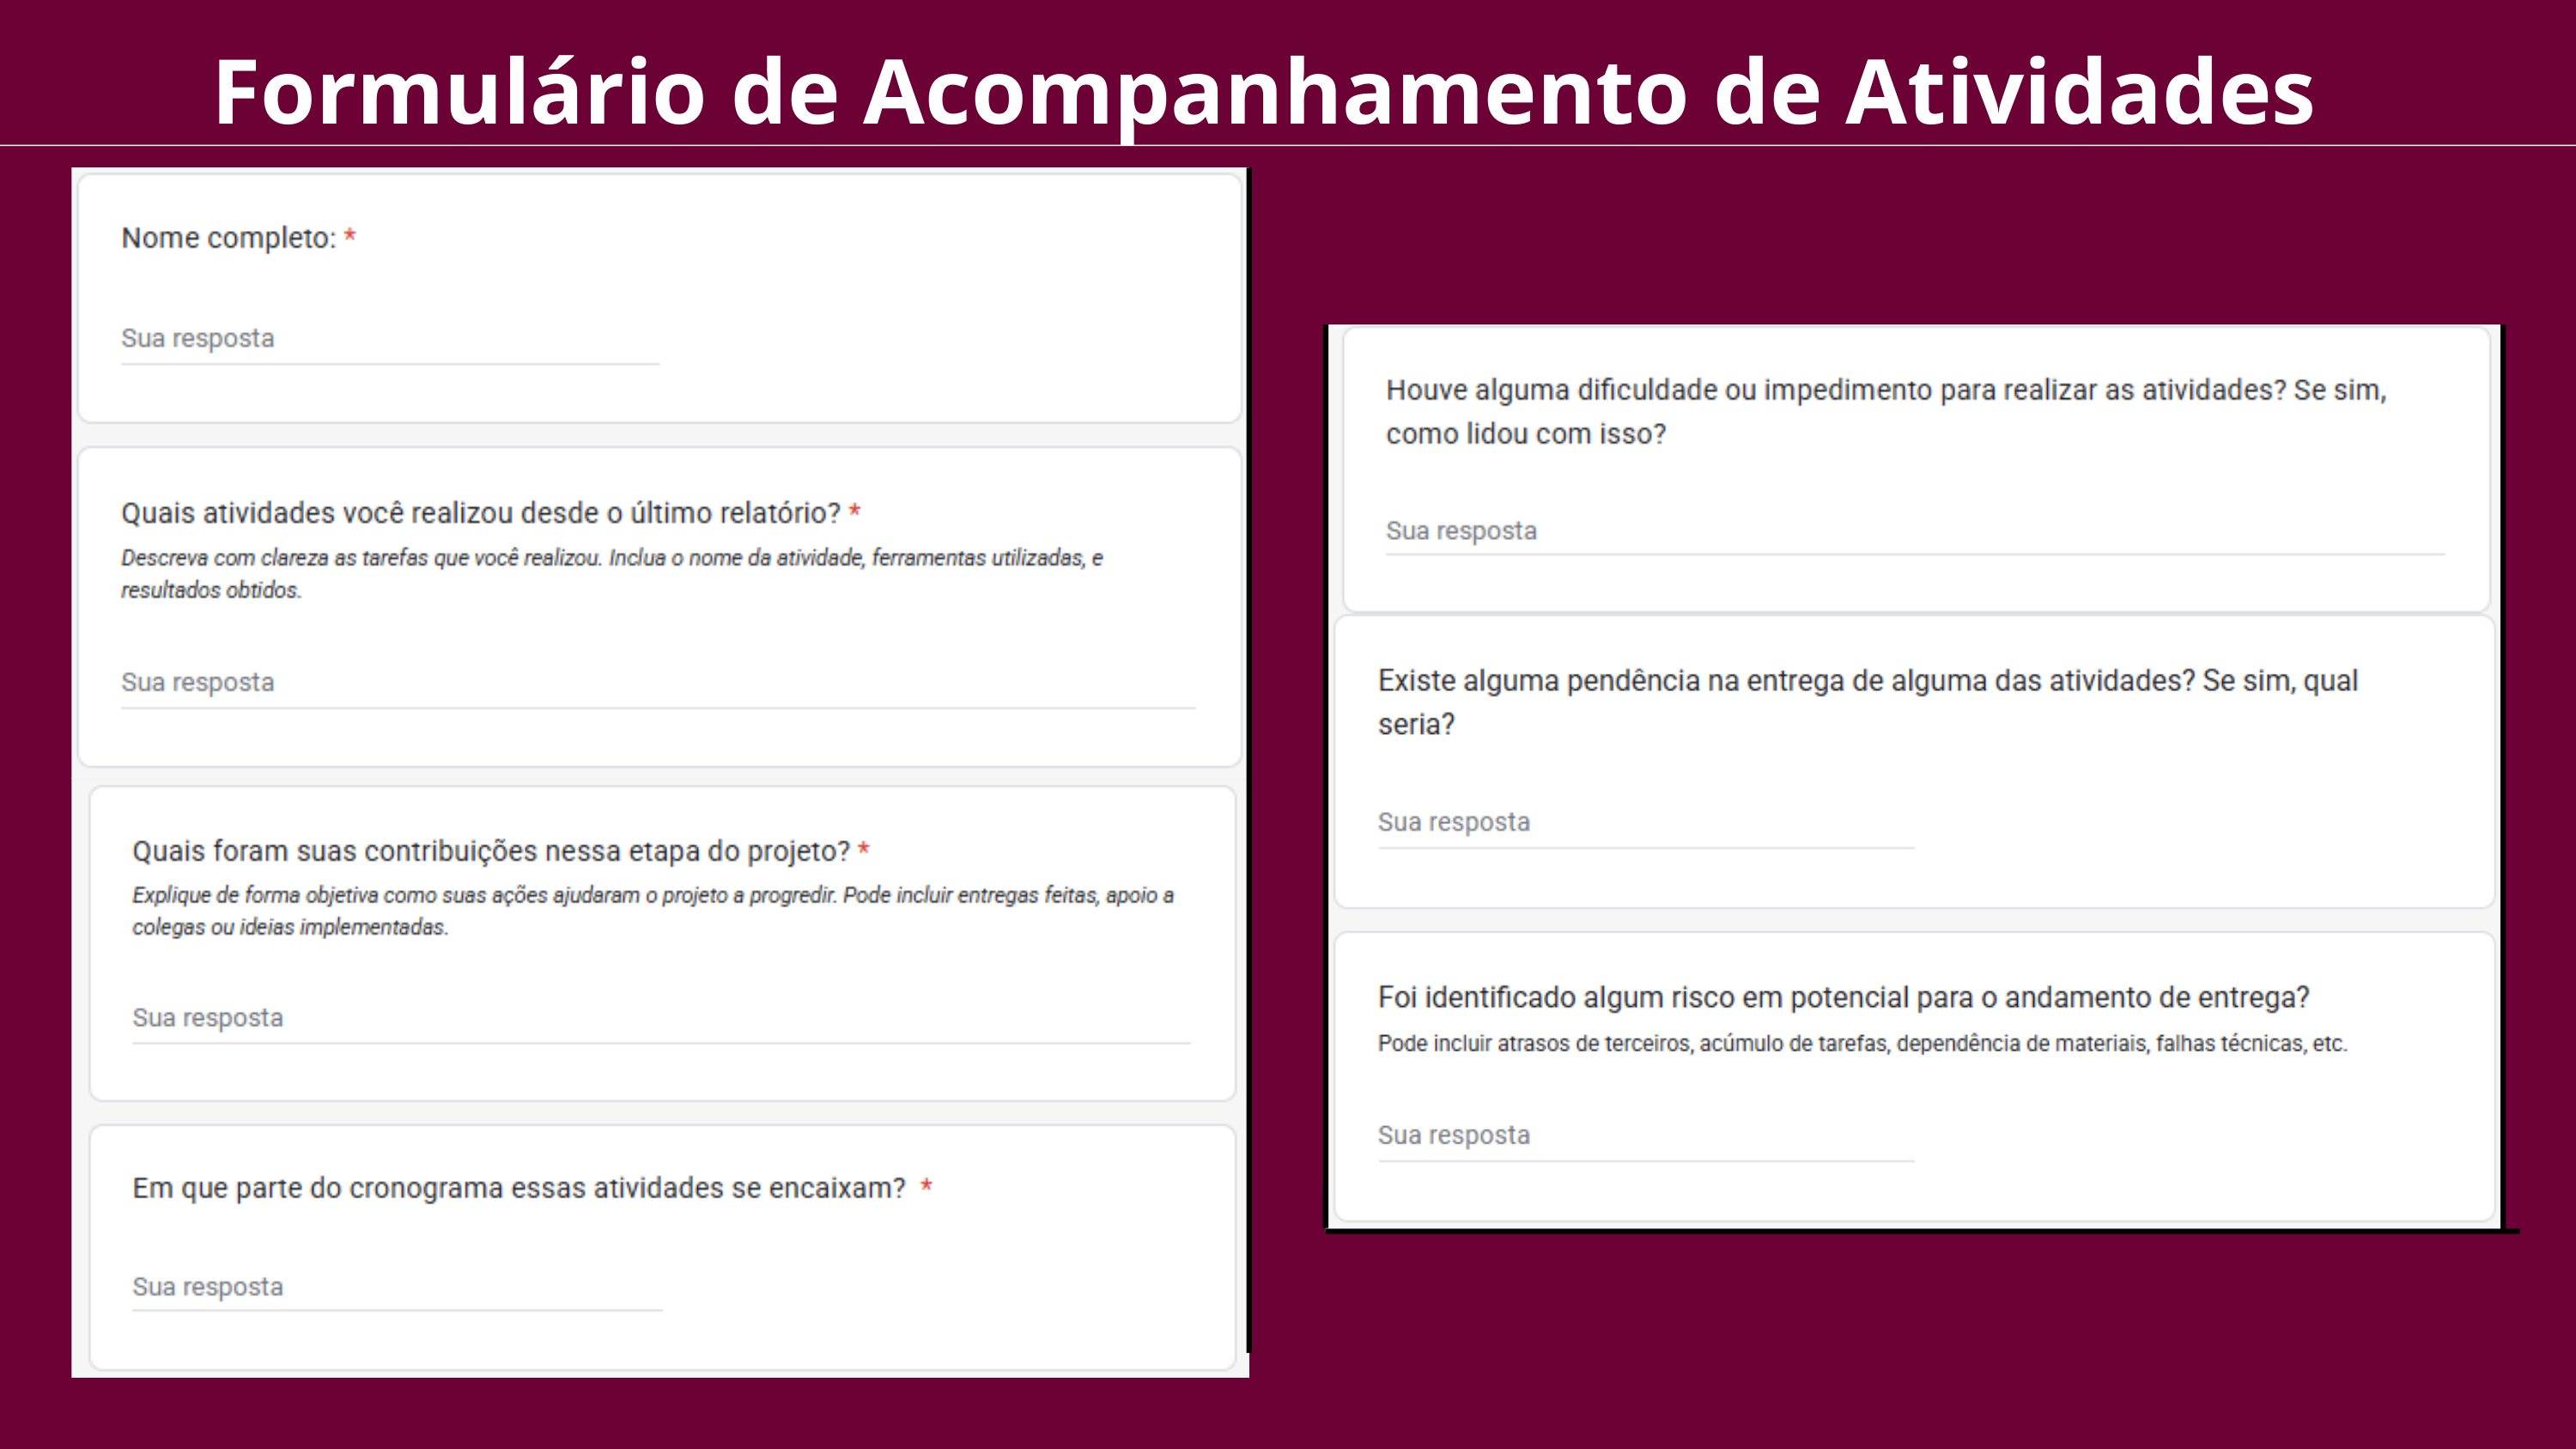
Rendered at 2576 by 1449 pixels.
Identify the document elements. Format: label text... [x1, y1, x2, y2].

text_box [71, 778, 1249, 1378]
text_box Formulário de Acompanhamento de Atividades [184, 34, 2392, 142]
text_box [71, 167, 1249, 778]
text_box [1325, 324, 2504, 1232]
